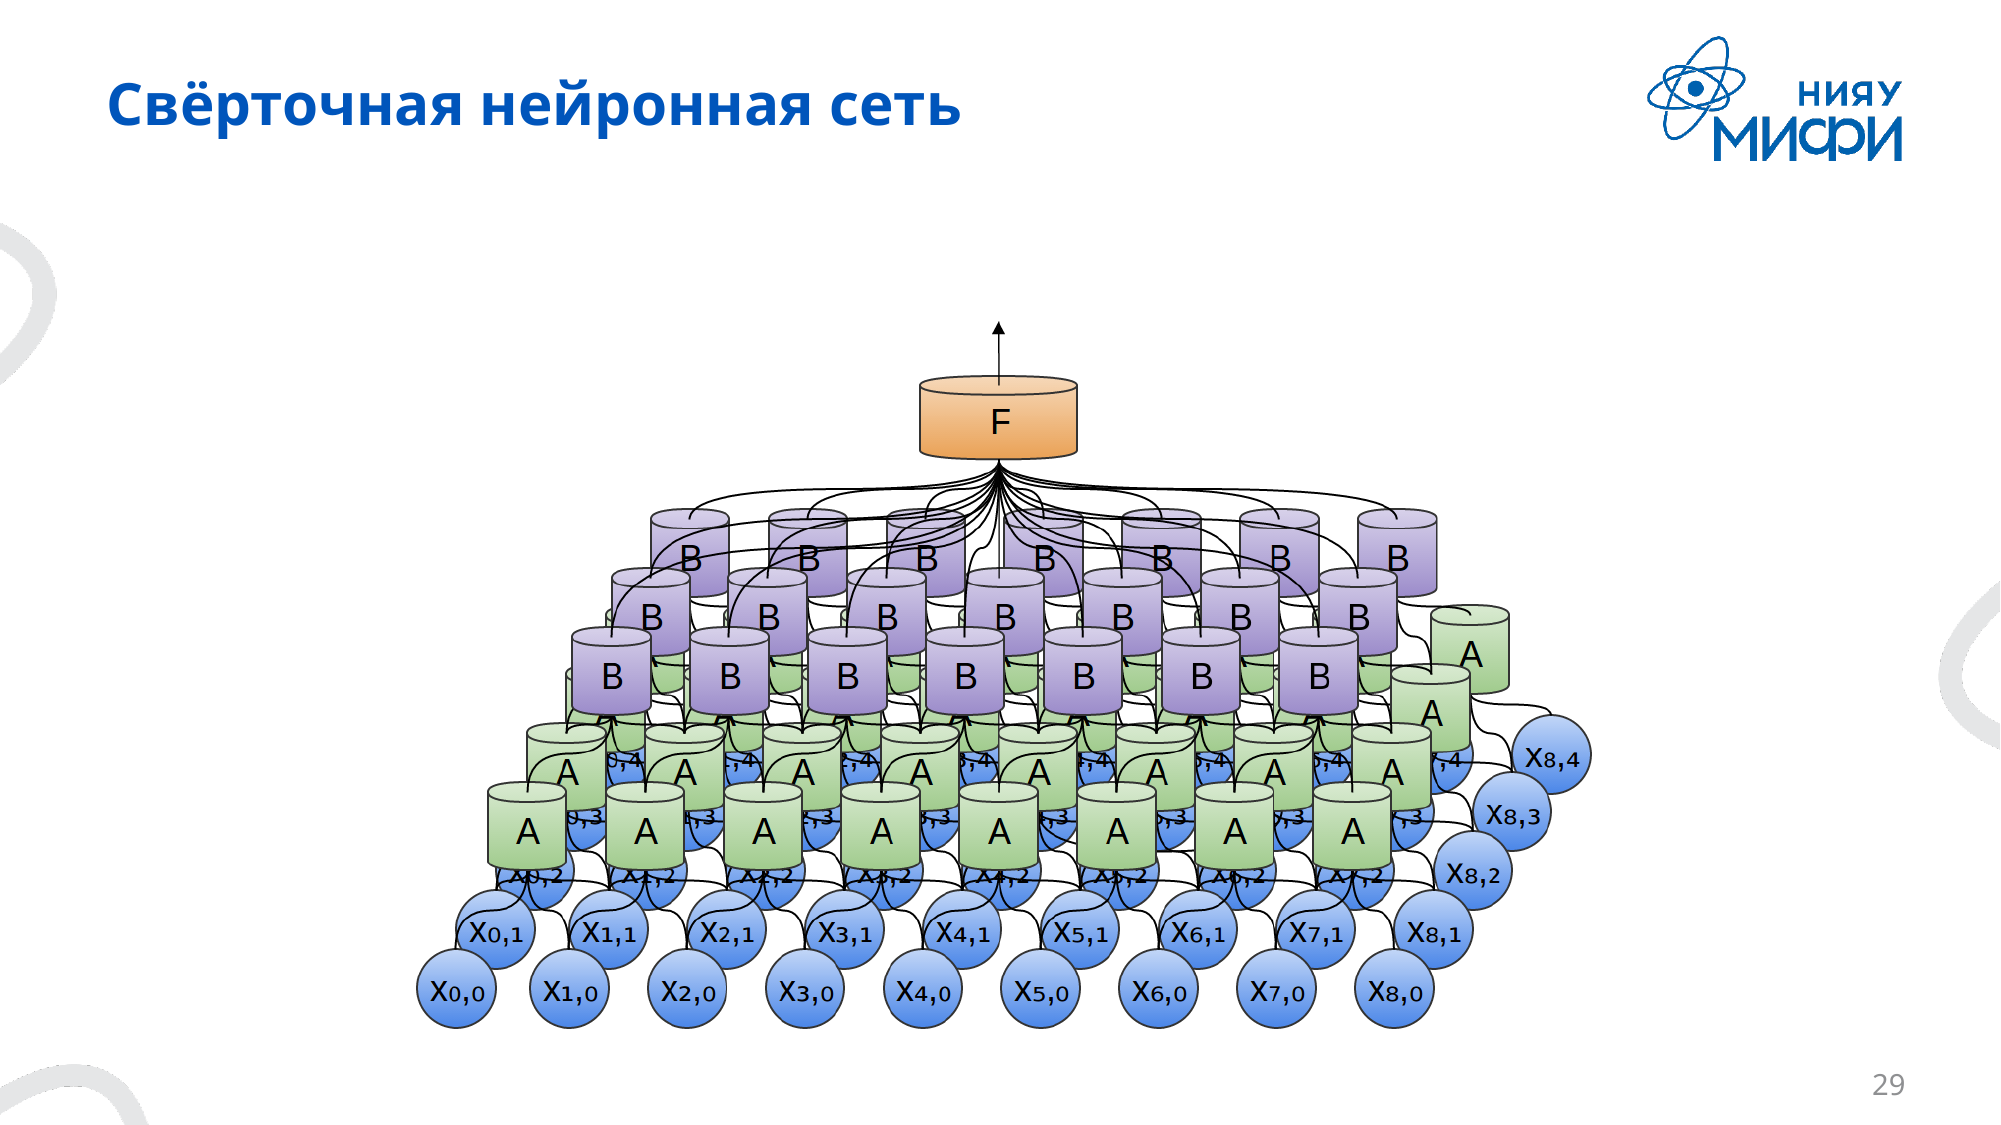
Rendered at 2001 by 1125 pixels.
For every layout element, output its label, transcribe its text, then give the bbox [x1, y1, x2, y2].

picture [0, 208, 122, 456]
picture [398, 305, 1602, 1031]
picture [1919, 554, 2001, 767]
picture [1637, 27, 1910, 173]
title Свёрточная нейронная сеть [91, 58, 1601, 145]
picture [0, 1032, 162, 1125]
